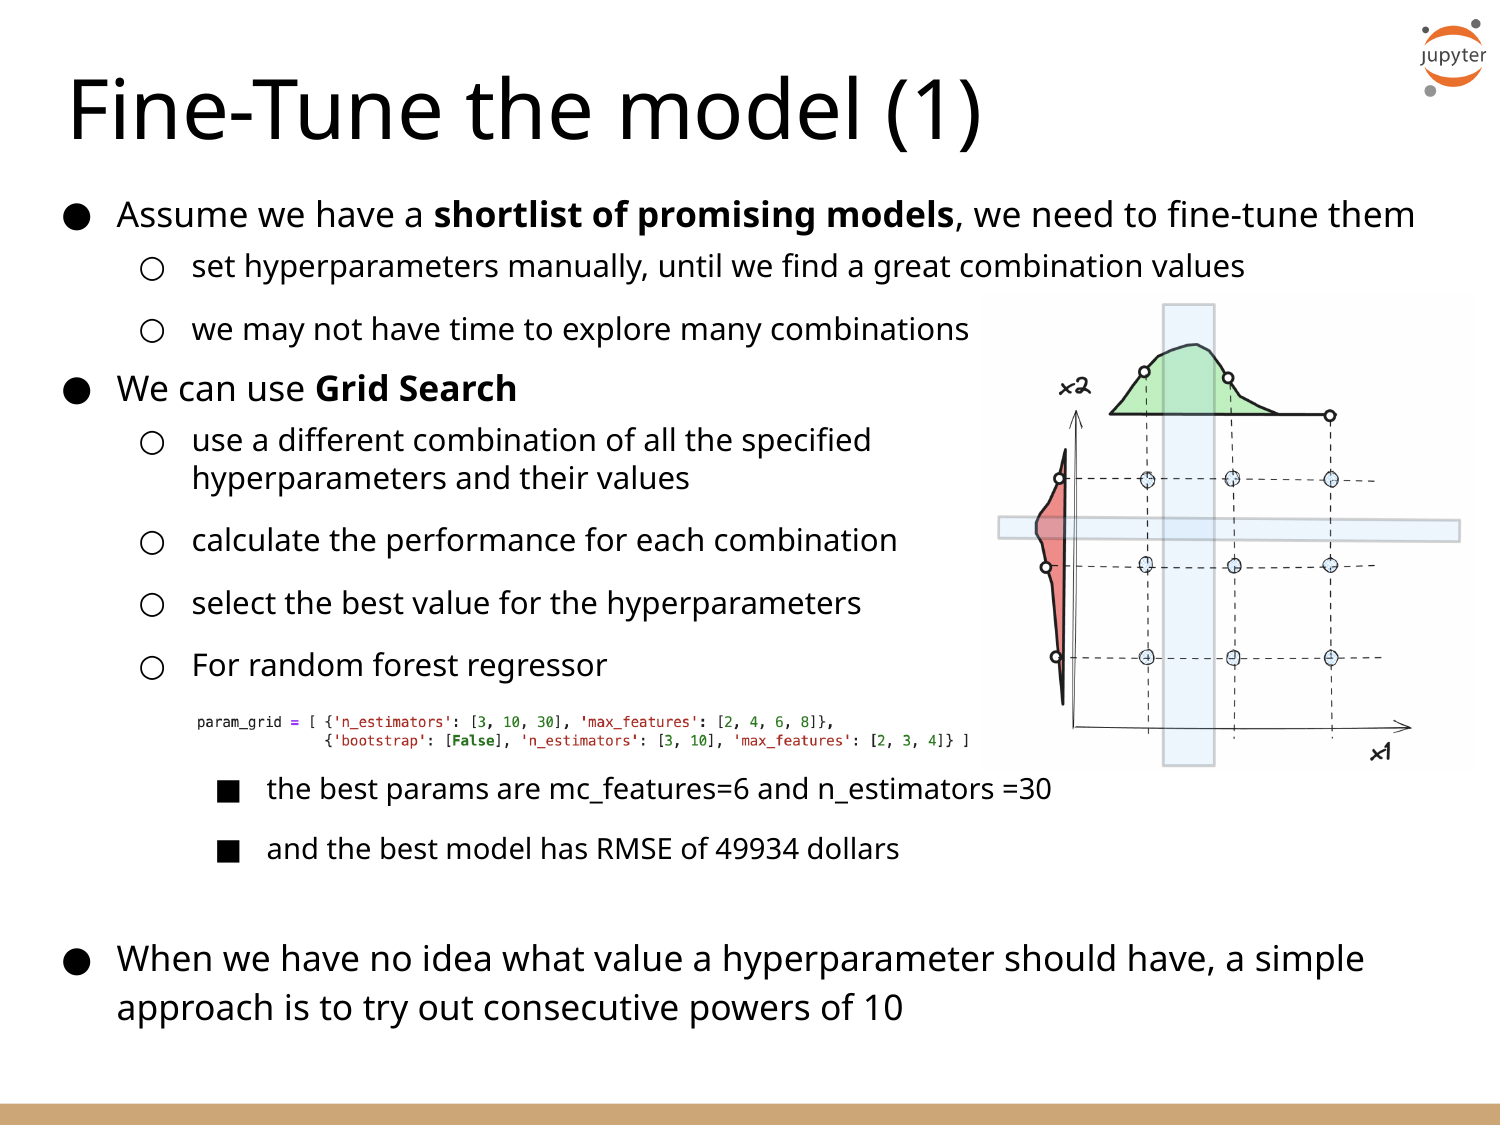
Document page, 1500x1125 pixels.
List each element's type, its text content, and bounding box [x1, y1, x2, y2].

picture [195, 292, 1474, 773]
picture [1419, 16, 1488, 98]
title Fine-Tune the model (1) [51, 69, 1449, 170]
list Assume we have a shortlist of promising models, we need to fine-tune them set hyperparameters manually, until we find a great combination values we may not have time to explore many combinations We can use Grid Search use a different combination of all the specified hyperparameters and their values calculate the performance for each combination select the best value for the hyperparameters For random forest regressor the best params are mc_features=6 and n_estimators =30 and the best model has RMSE of 49934 dollars When we have no idea what value a hyperparameter should have, a simple approach is to try out consecutive powers of 10 [26, 170, 1449, 1056]
